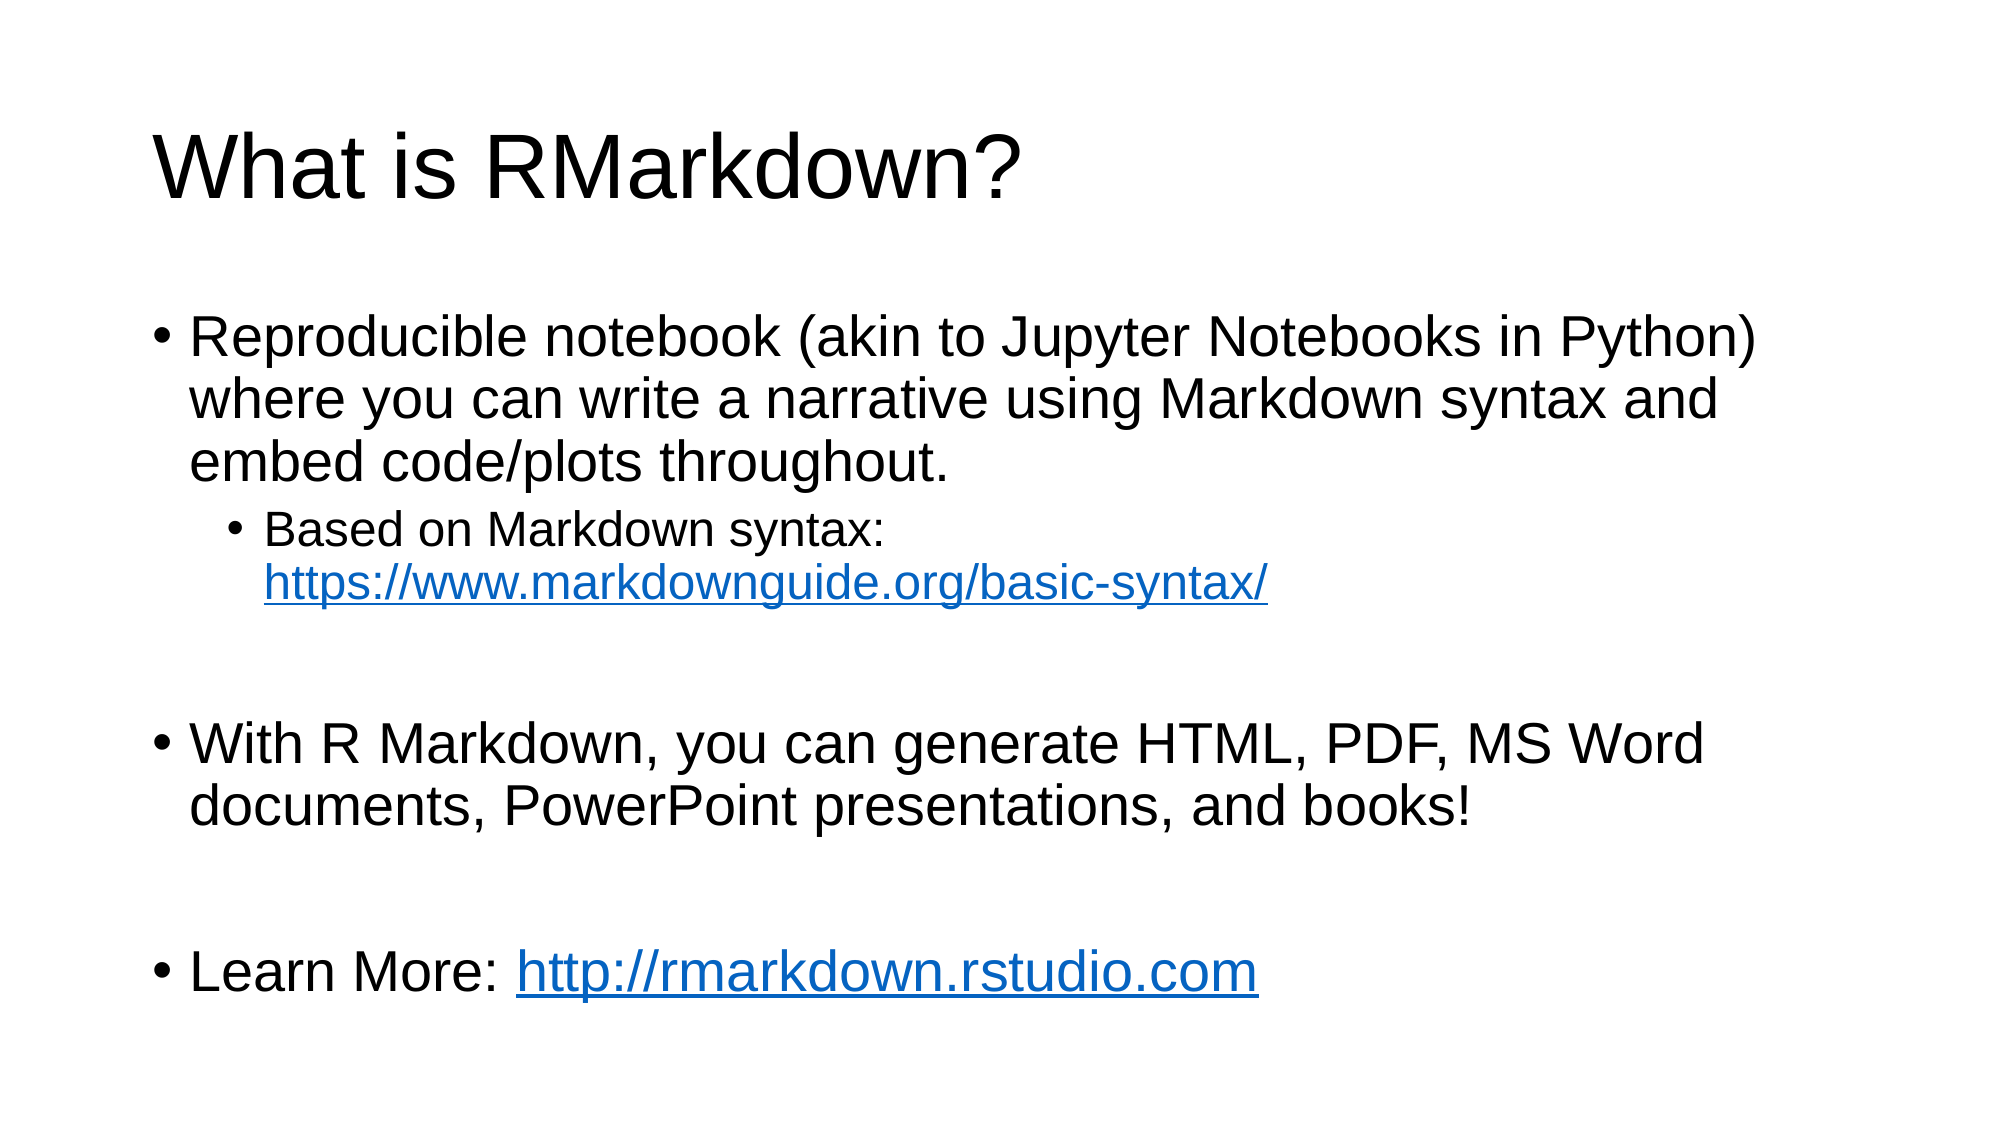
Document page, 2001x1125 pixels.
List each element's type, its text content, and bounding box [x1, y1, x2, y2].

title What is RMarkdown? [137, 59, 1863, 278]
list Reproducible notebook (akin to Jupyter Notebooks in Python) where you can write a narrative using Markdown syntax and embed code/plots throughout. Based on Markdown syntax: https://www.markdownguide.org/basic-syntax/ With R Markdown, you can generate HTML, PDF, MS Word documents, PowerPoint presentations, and books! Learn More: http://rmarkdown.rstudio.com [137, 299, 1863, 1014]
